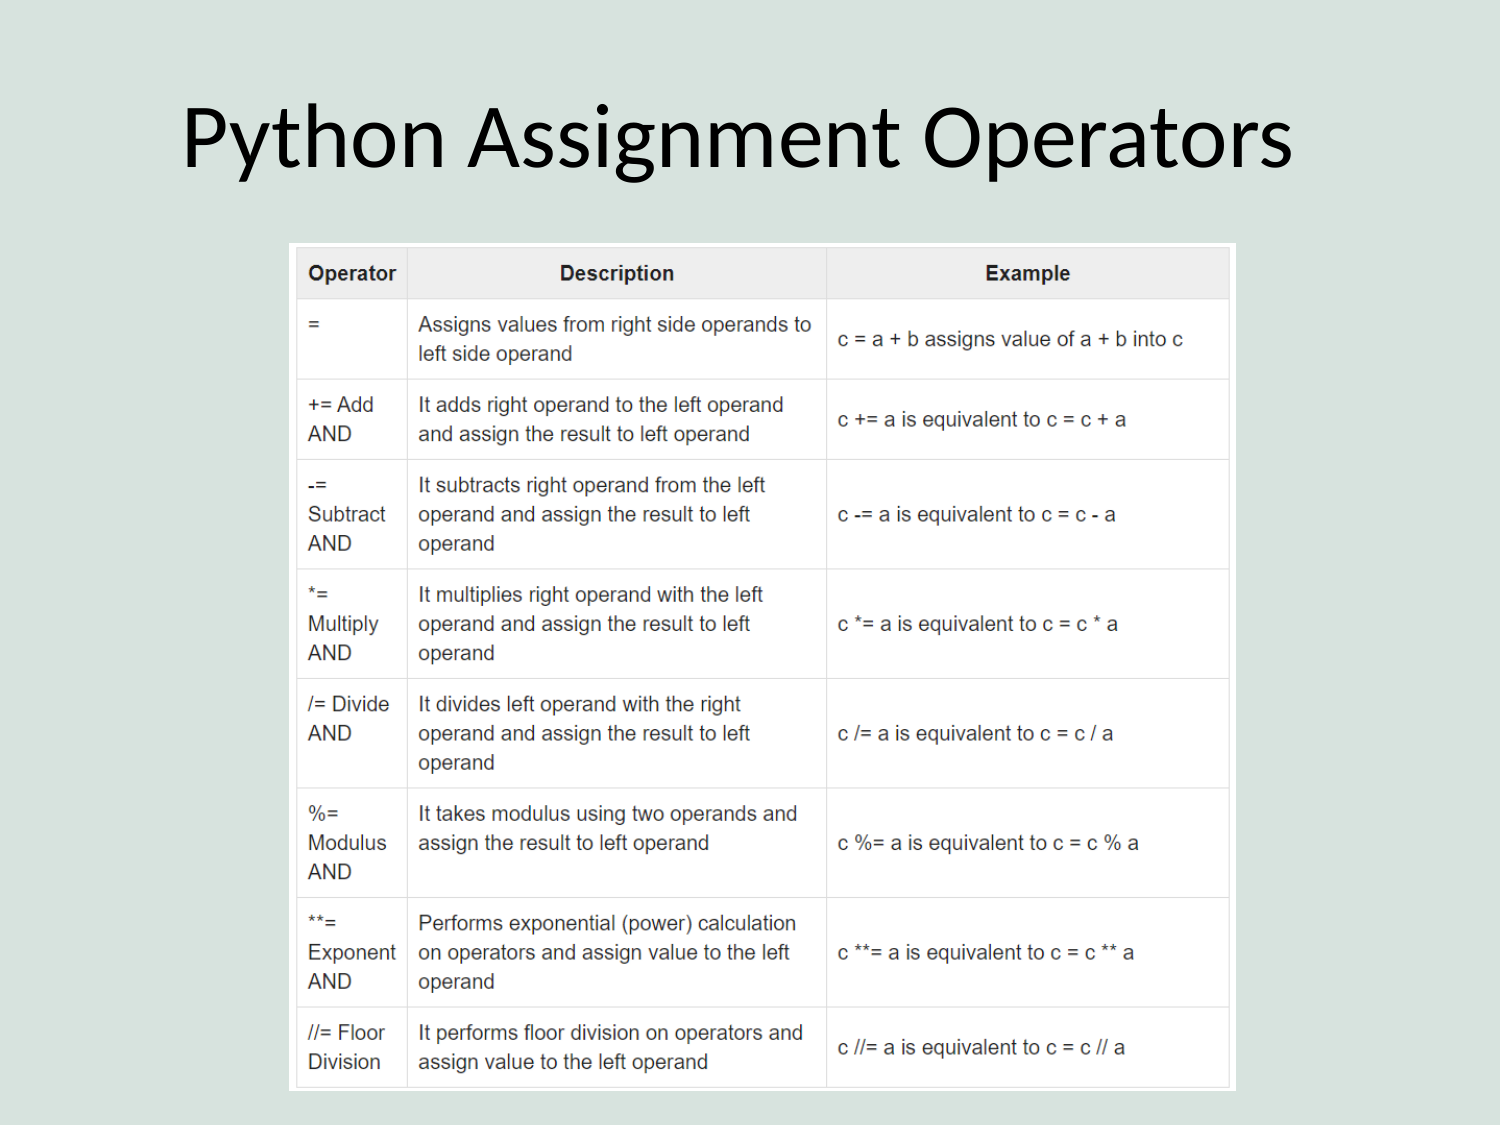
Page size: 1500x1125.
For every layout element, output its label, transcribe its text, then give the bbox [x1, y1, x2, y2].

picture [288, 243, 1236, 1091]
title Python Assignment Operators [53, 45, 1425, 218]
